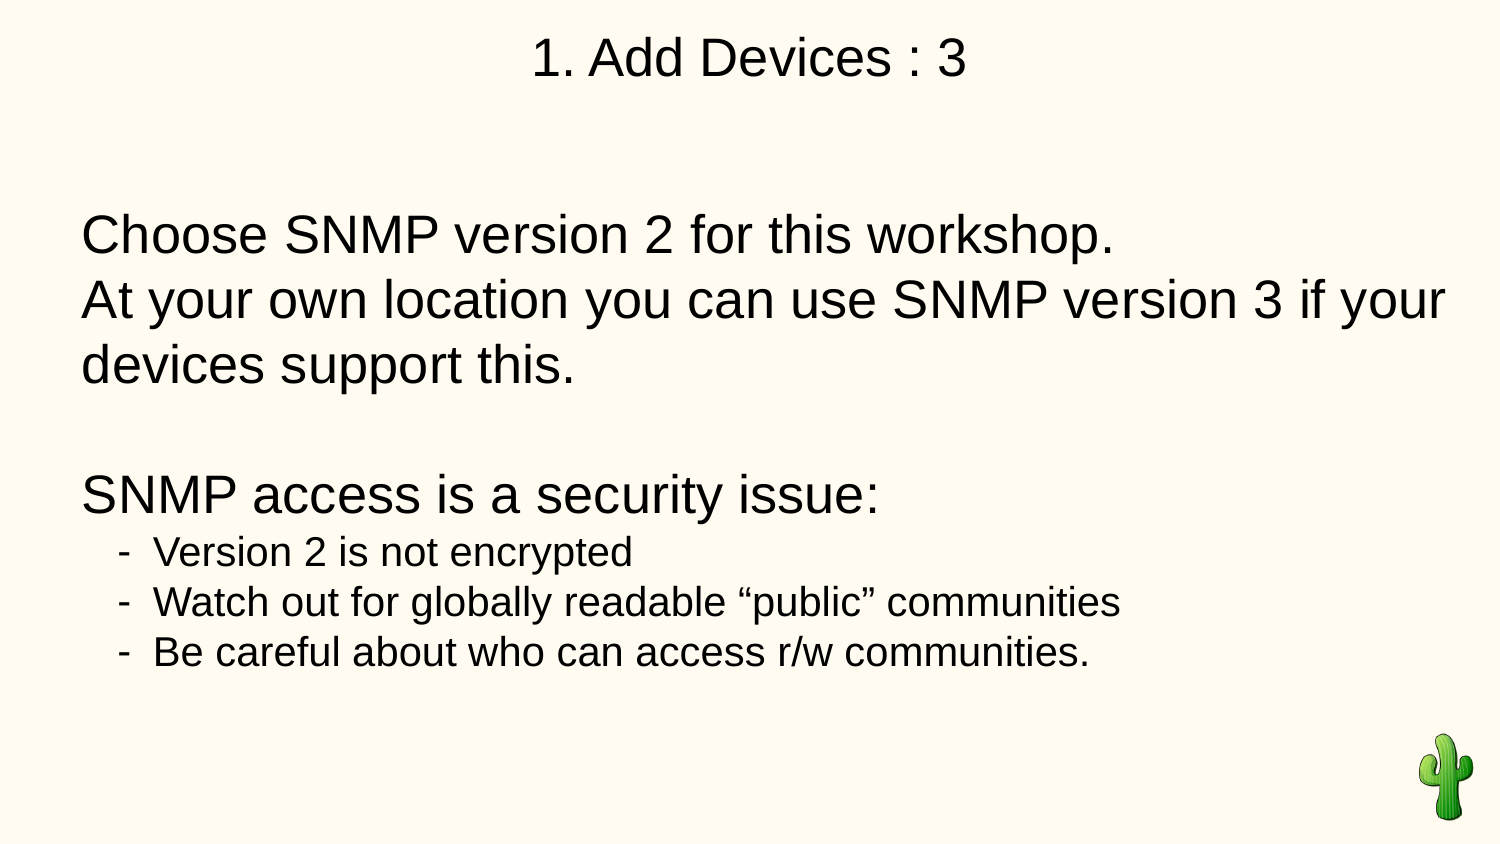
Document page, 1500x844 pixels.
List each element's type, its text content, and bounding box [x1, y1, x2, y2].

title 1. Add Devices : 3 [51, 7, 1449, 108]
picture [1415, 725, 1477, 829]
text_box Choose SNMP version 2 for this workshop. At your own location you can use SNMP version 3 if your devices support this. SNMP access is a security issue: Version 2 is not encrypted Watch out for globally readable “public” communities Be careful about who can access r/w communities. [67, 192, 1477, 682]
